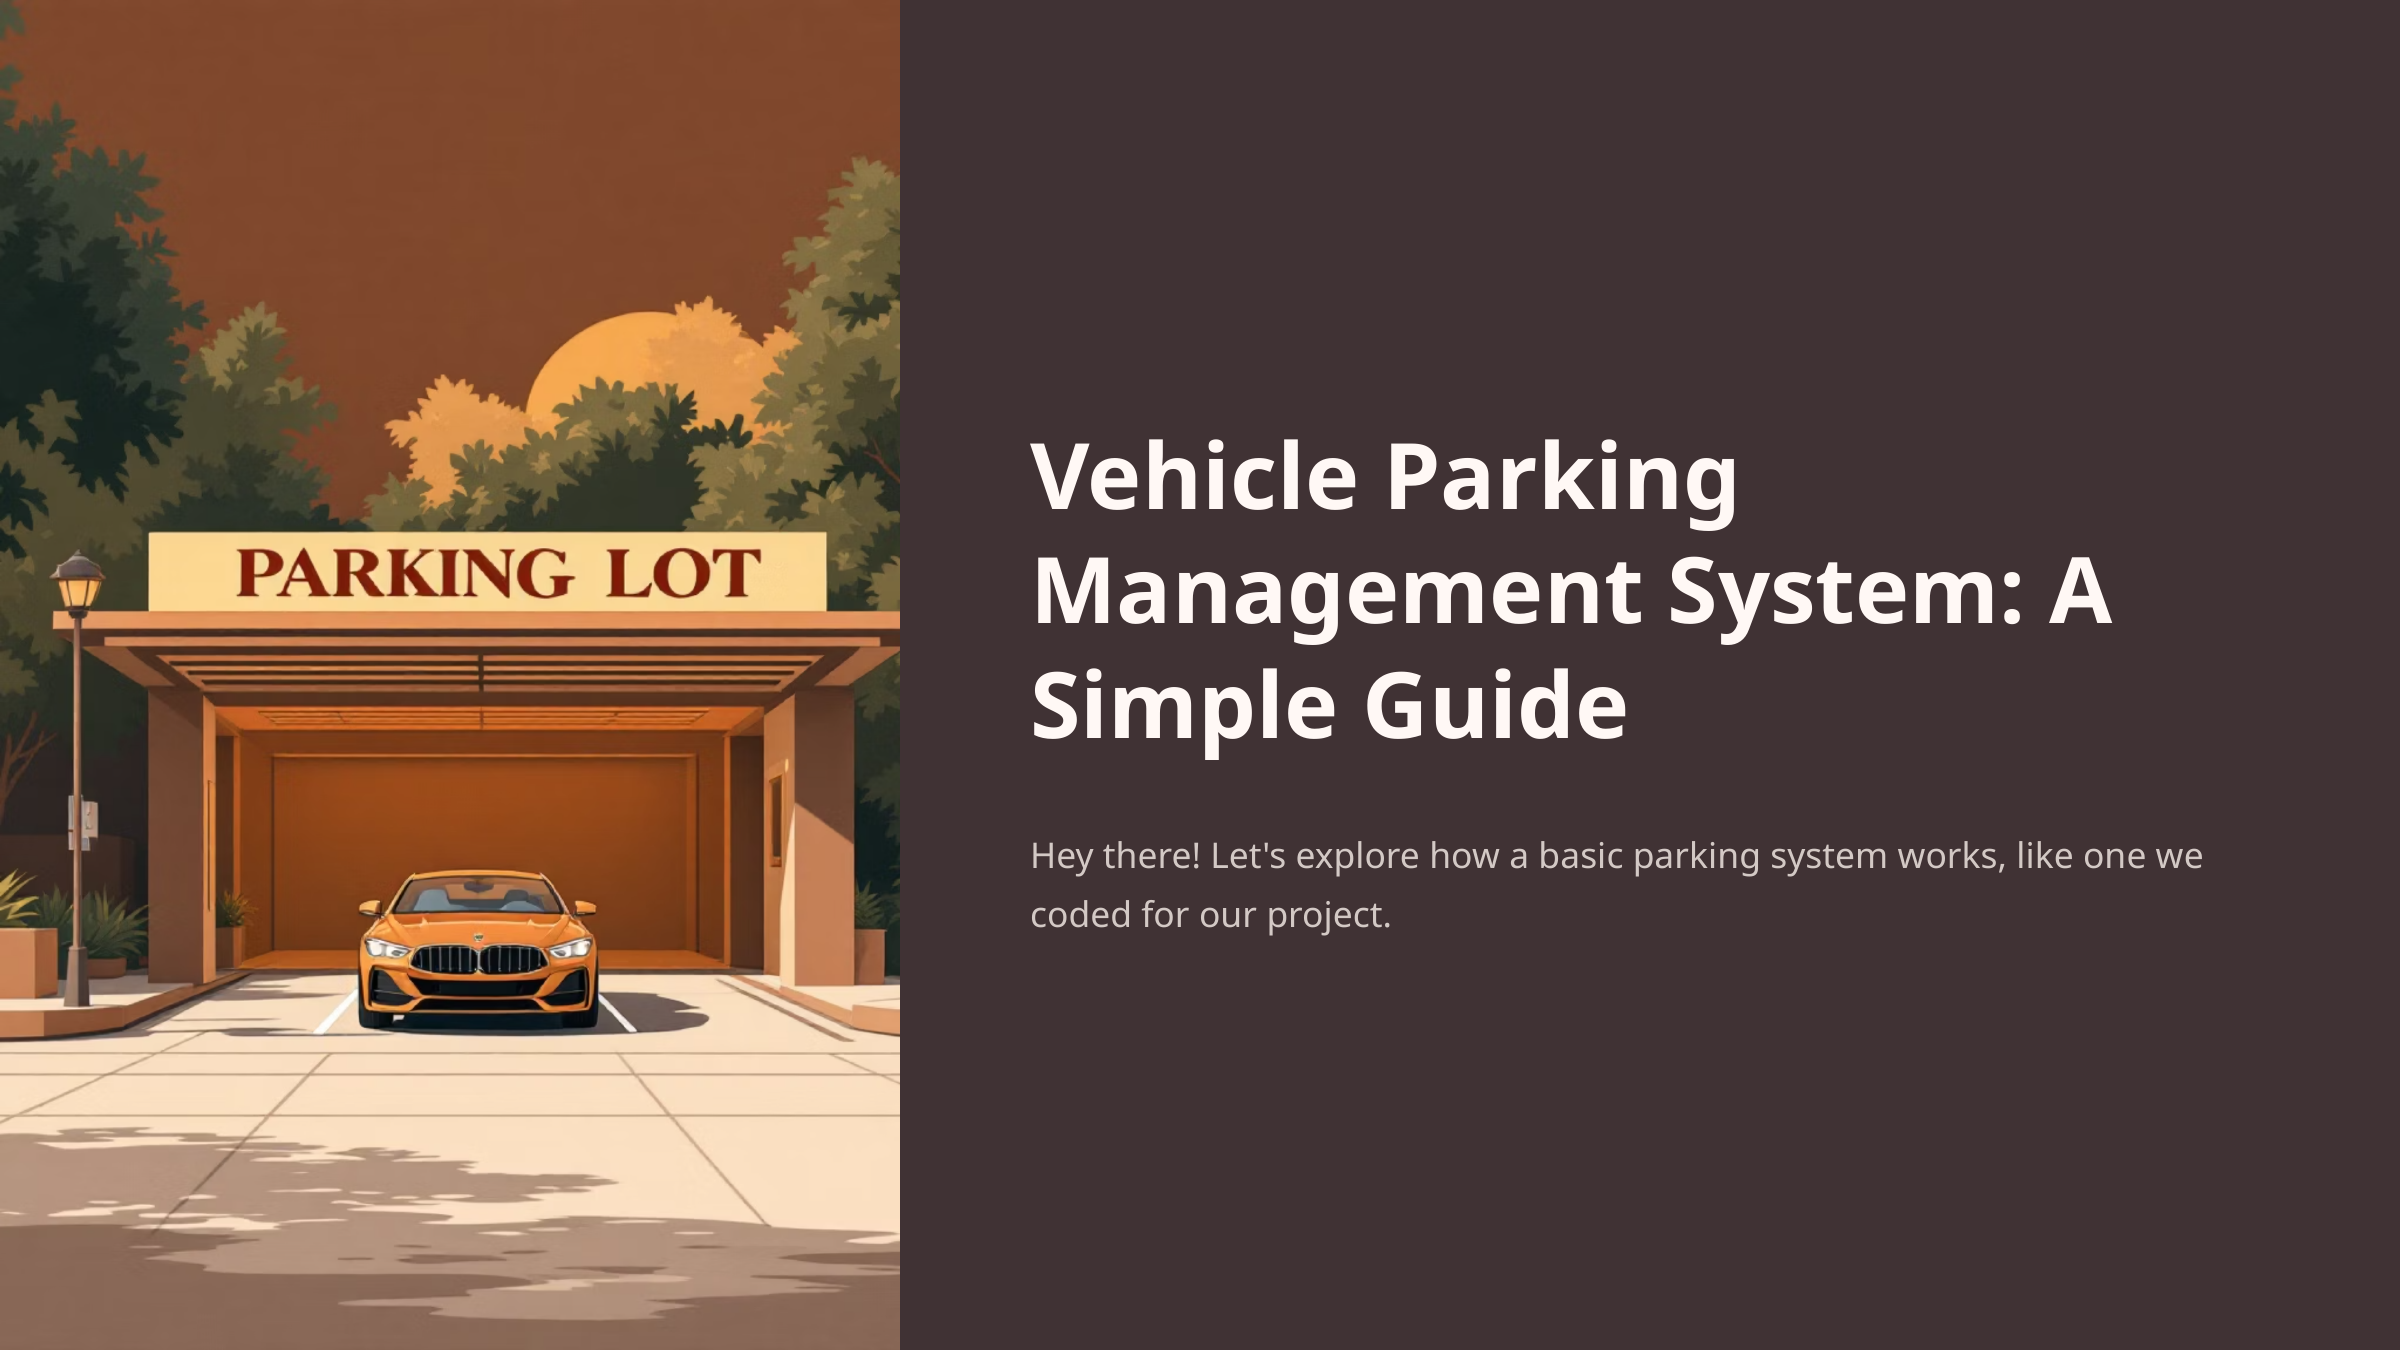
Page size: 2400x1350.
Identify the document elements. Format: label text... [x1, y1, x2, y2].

picture [0, 0, 901, 1350]
text_box Vehicle Parking Management System: A Simple Guide [1030, 413, 2270, 757]
text_box Hey there! Let's explore how a basic parking system works, like one we coded for our project. [1030, 817, 2270, 935]
